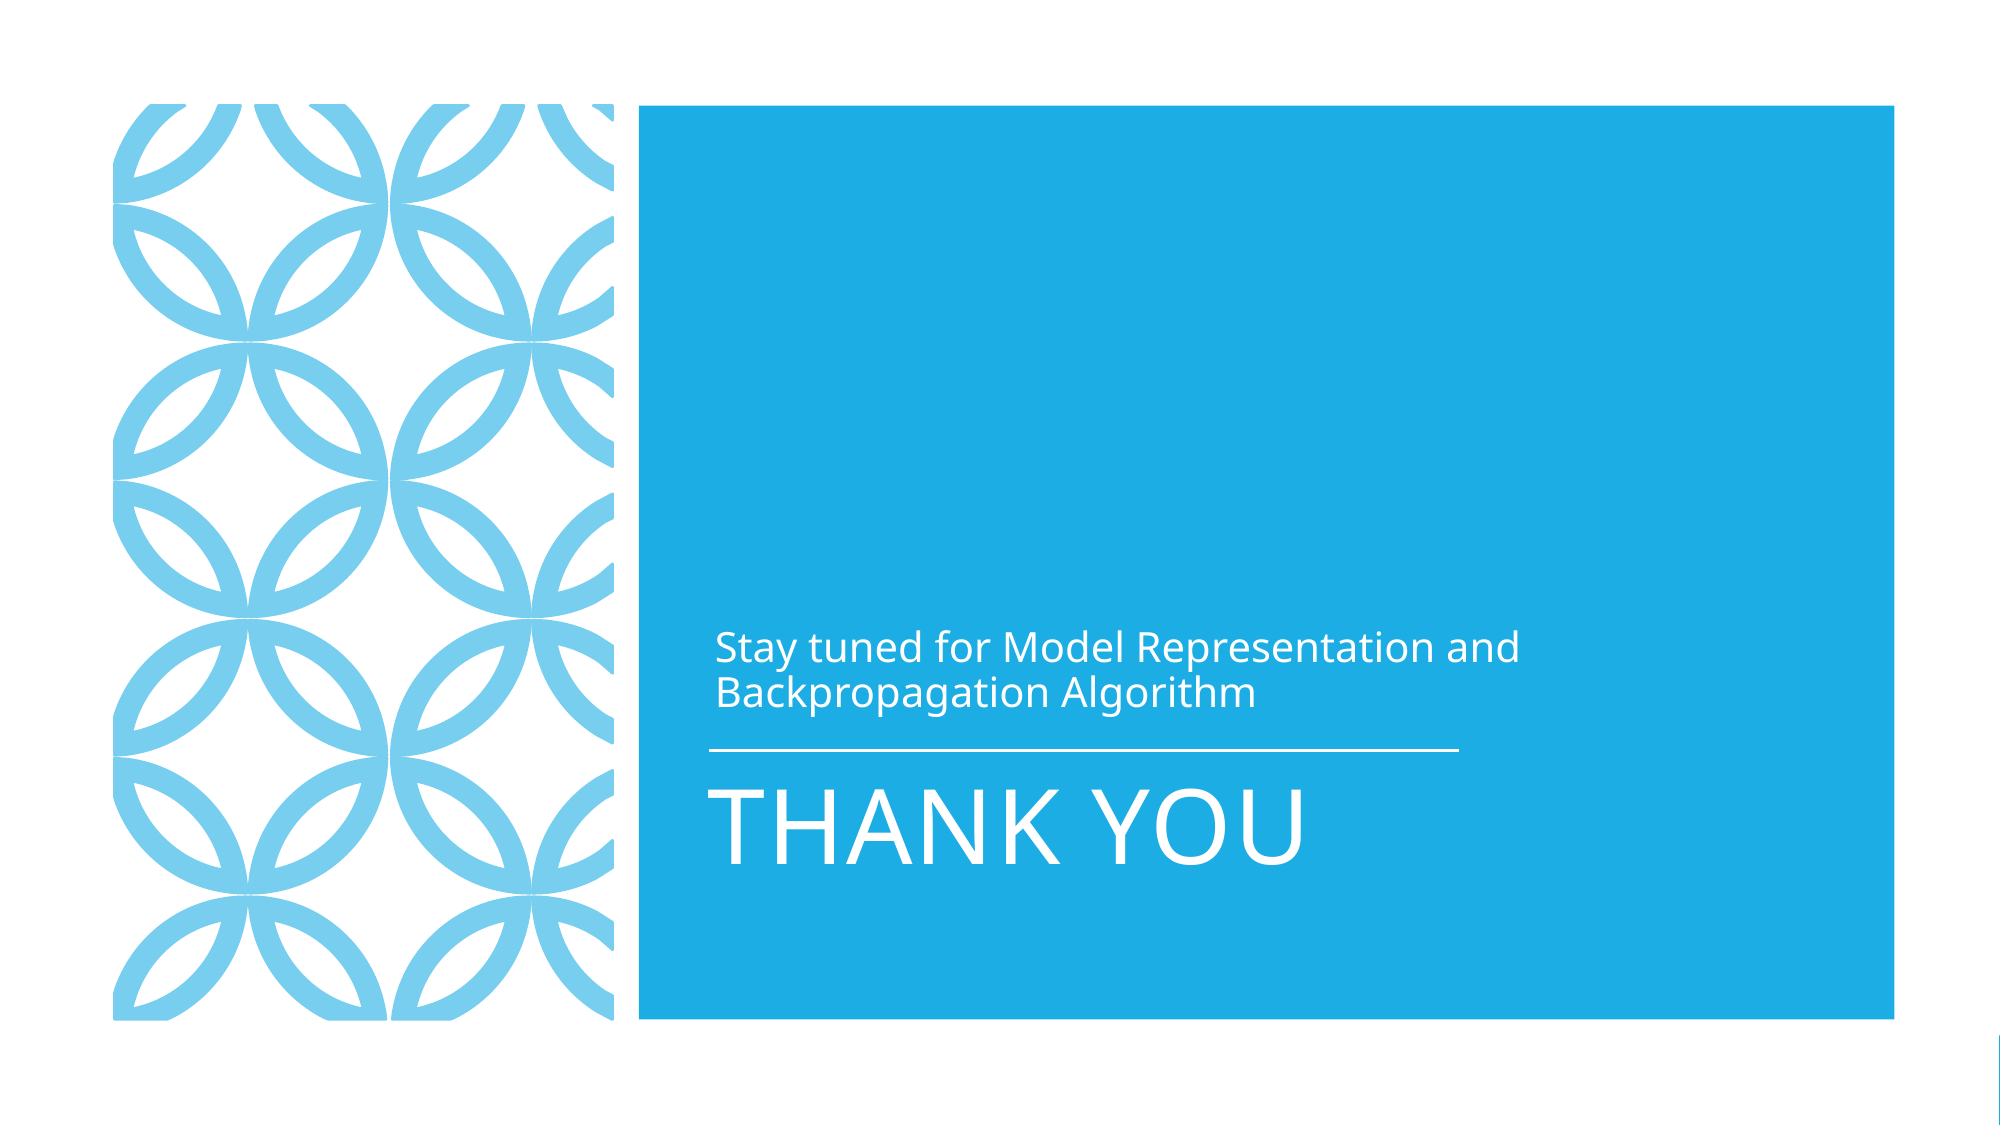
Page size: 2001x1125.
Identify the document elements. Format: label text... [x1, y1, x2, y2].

text_box [638, 104, 1896, 1021]
list Stay tuned for Model Representation and Backpropagation Algorithm [692, 158, 1842, 725]
title Thank you [692, 776, 1842, 982]
text_box [0, 0, 2000, 1125]
text_box [113, 104, 614, 1021]
